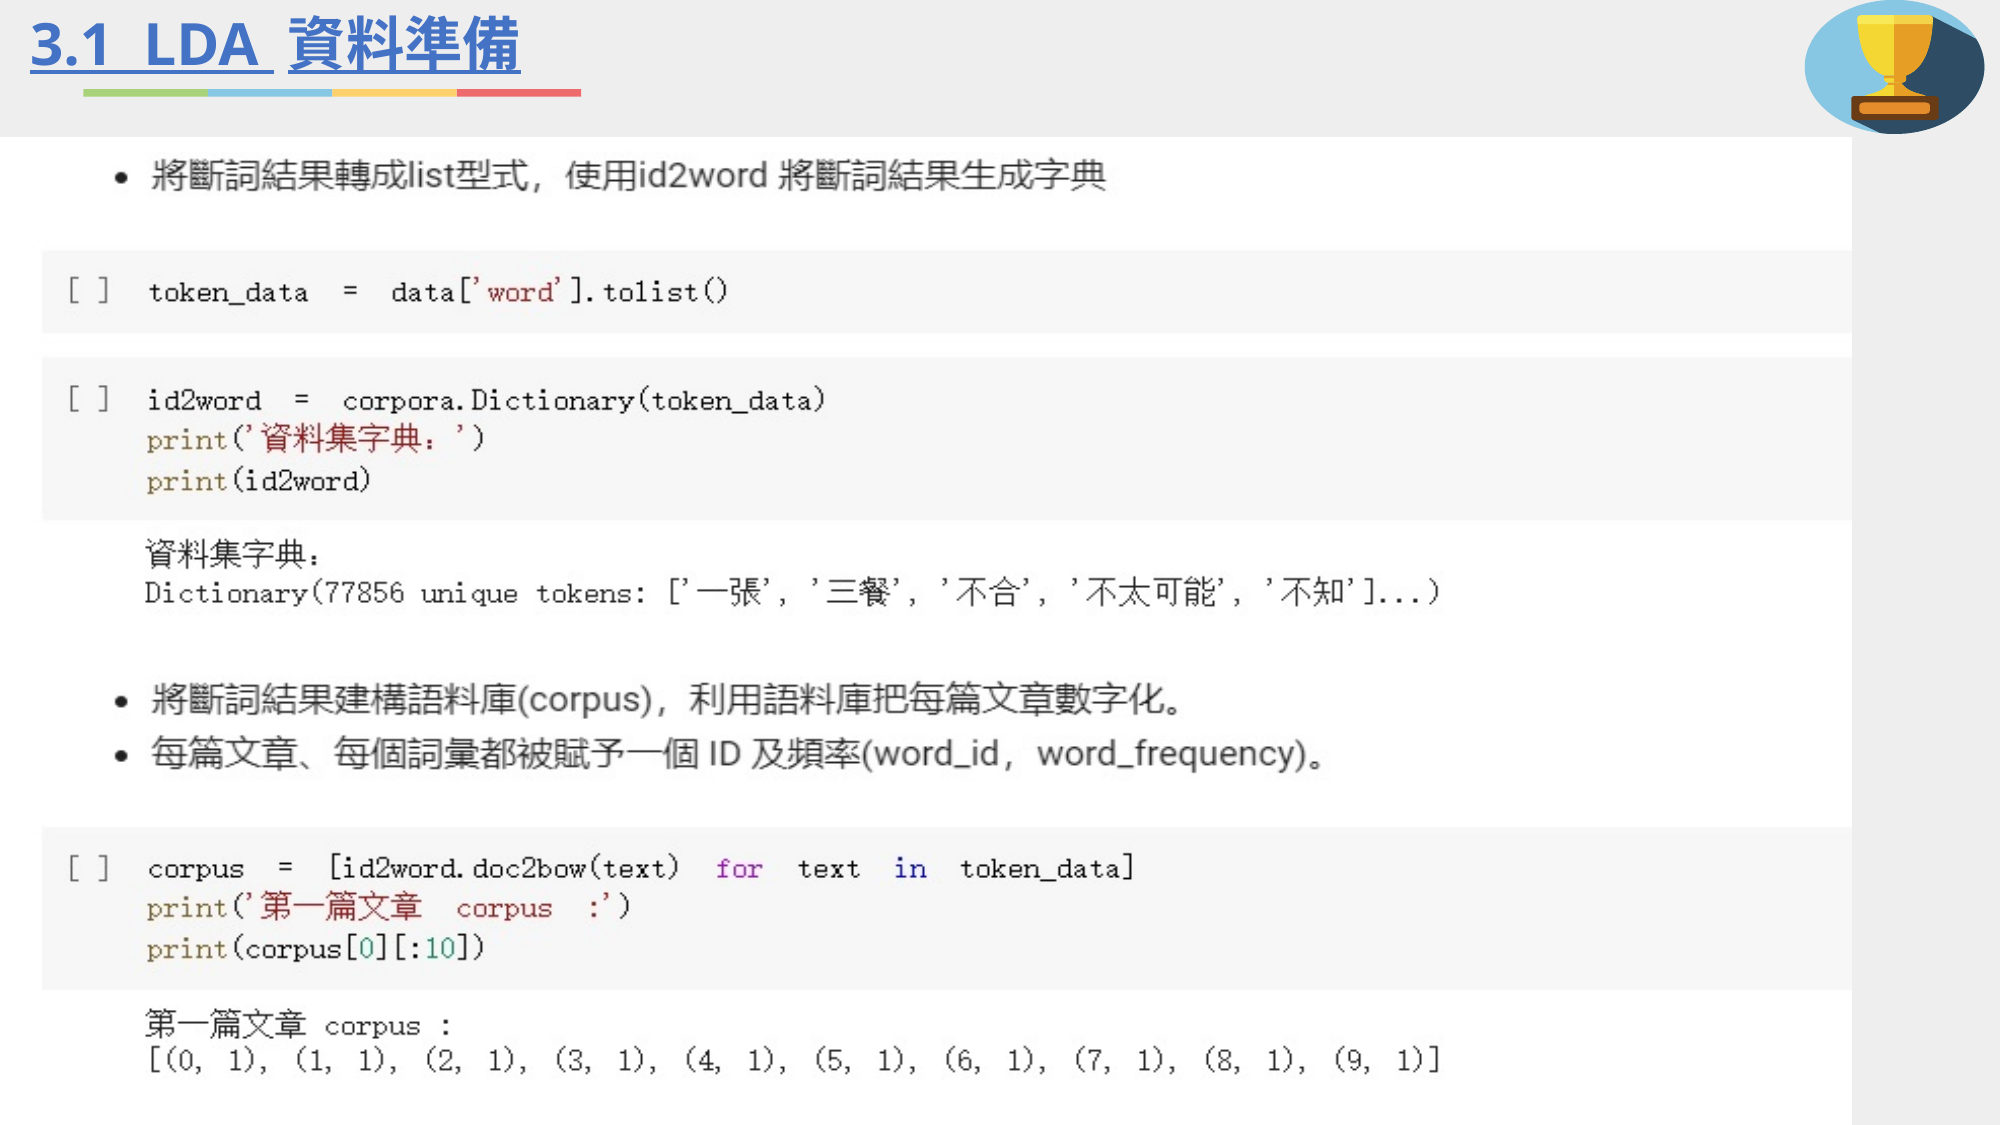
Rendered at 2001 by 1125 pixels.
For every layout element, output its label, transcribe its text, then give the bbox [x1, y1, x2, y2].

text_box 3.1 LDA 資料準備 [15, 0, 991, 85]
picture [0, 137, 1852, 1125]
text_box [1804, 0, 1985, 135]
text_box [83, 89, 582, 97]
